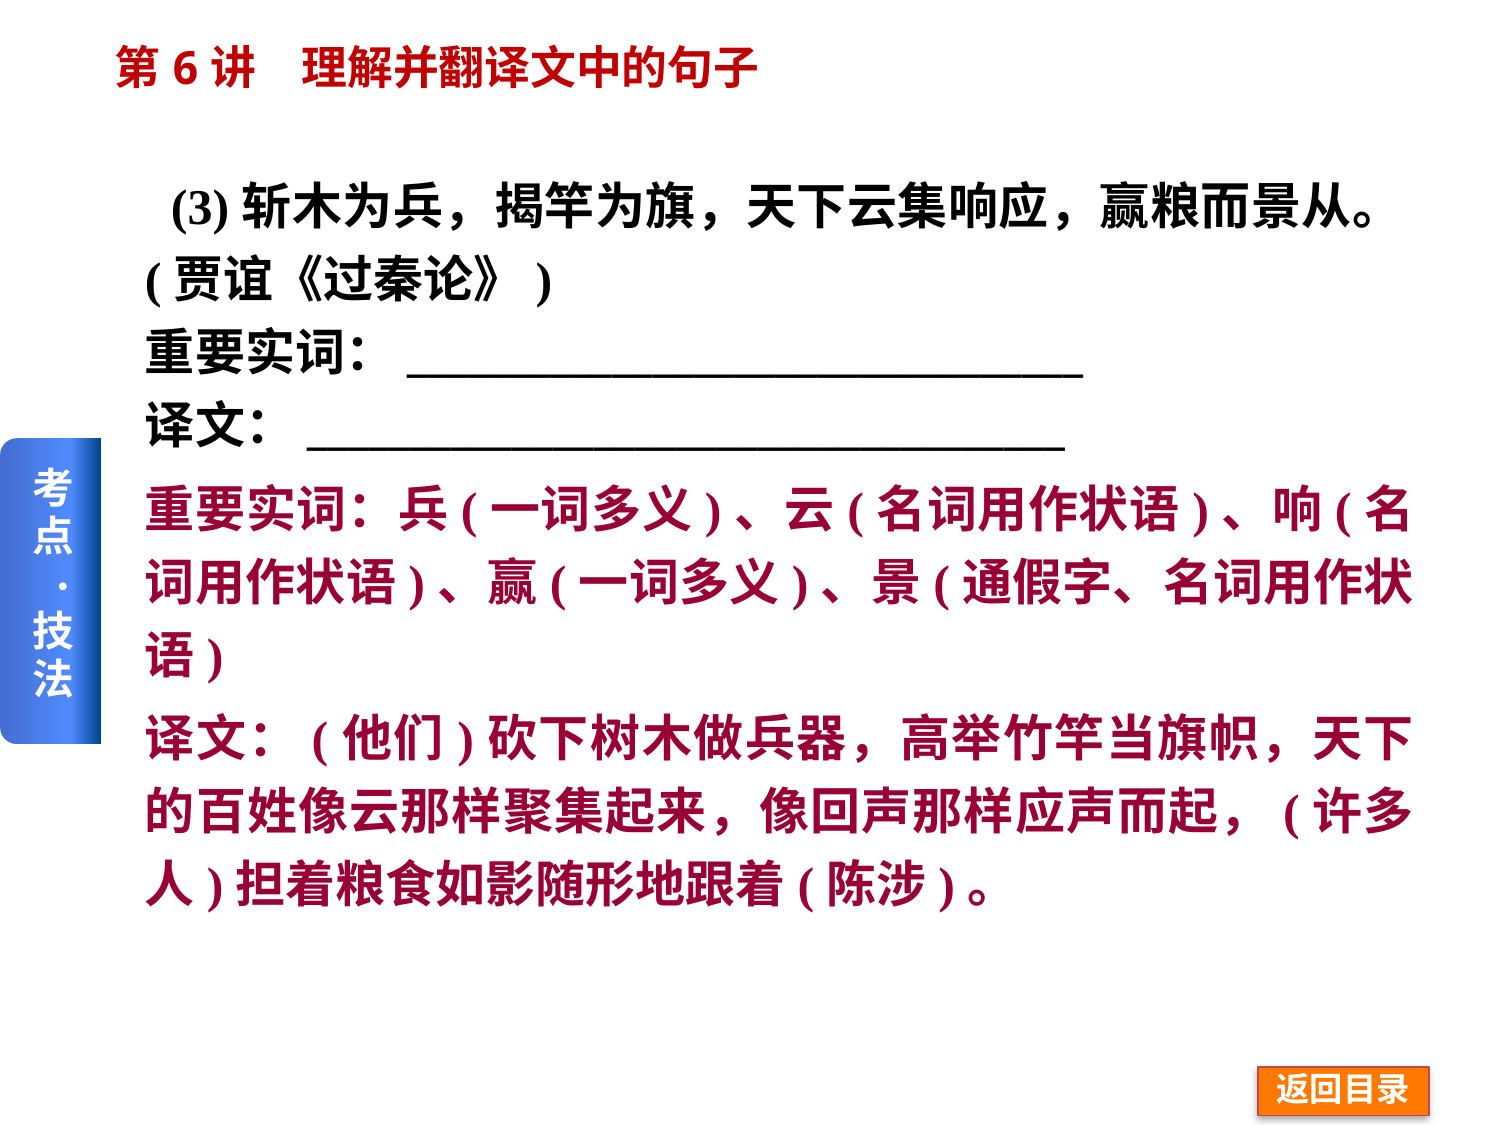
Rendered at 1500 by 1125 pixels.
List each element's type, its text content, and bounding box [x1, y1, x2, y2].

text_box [0, 438, 101, 764]
text_box 返回目录 [1257, 1066, 1430, 1116]
text_box 第6讲 理解并翻译文中的句子 [100, 27, 1199, 106]
list (3)斩木为兵，揭竿为旗，天下云集响应，赢粮而景从。(贾谊《过秦论》) 重要实词：_________________________________ 译文：_____________________________________ 重要实词：兵(一词多义)、云(名词用作状语)、响(名词用作状语)、赢(一词多义)、景(通假字、名词用作状语) 译文：(他们)砍下树木做兵器，高举竹竿当旗帜，天下的百姓像云那样聚集起来，像回声那样应声而起，(许多人)担着粮食如影随形地跟着(陈涉)。 [129, 153, 1430, 1040]
